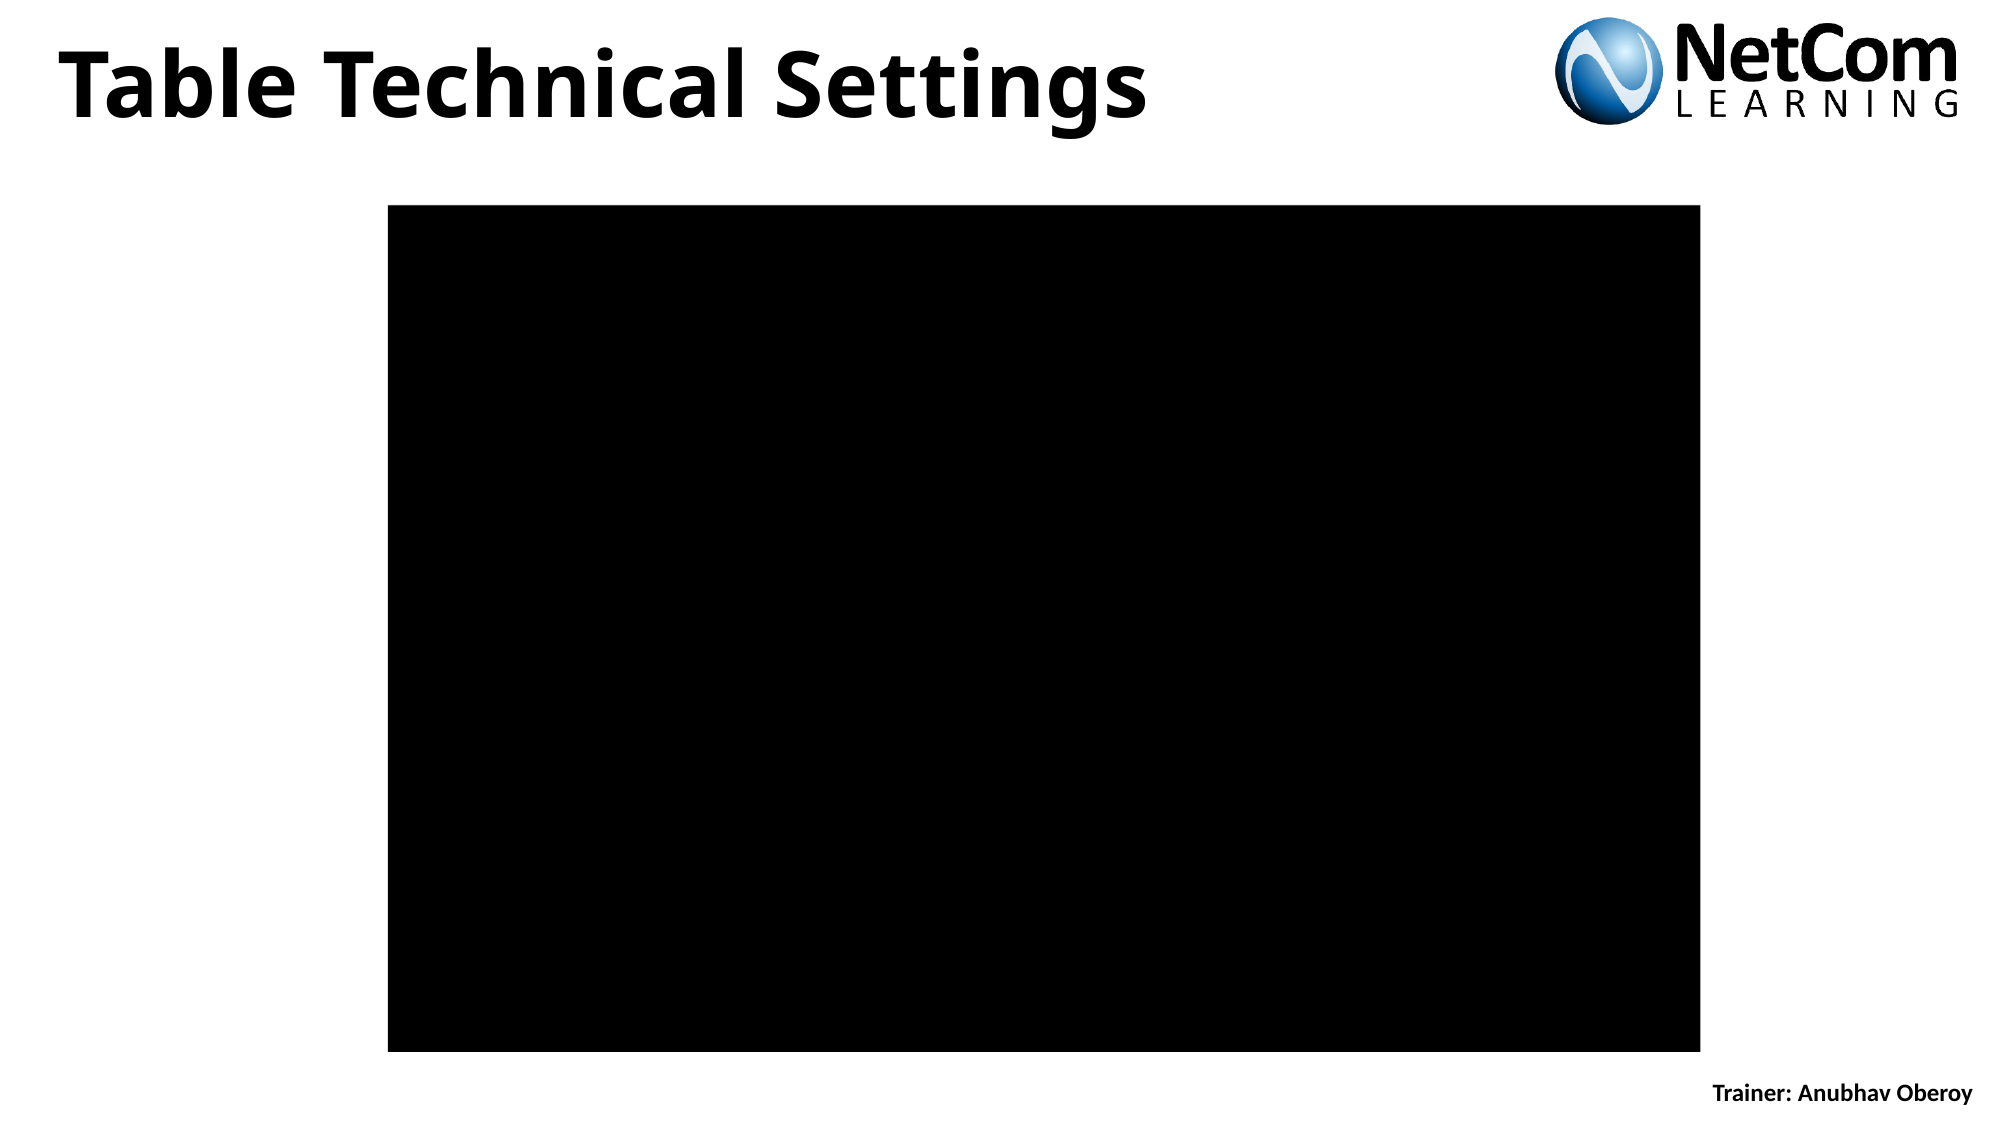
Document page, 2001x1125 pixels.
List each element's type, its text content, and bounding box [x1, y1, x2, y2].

footer Trainer: Anubhav Oberoy [1660, 1074, 2000, 1108]
text_box Table Technical Settings [42, 30, 1896, 148]
picture [387, 201, 1701, 1052]
picture [1555, 17, 1958, 125]
